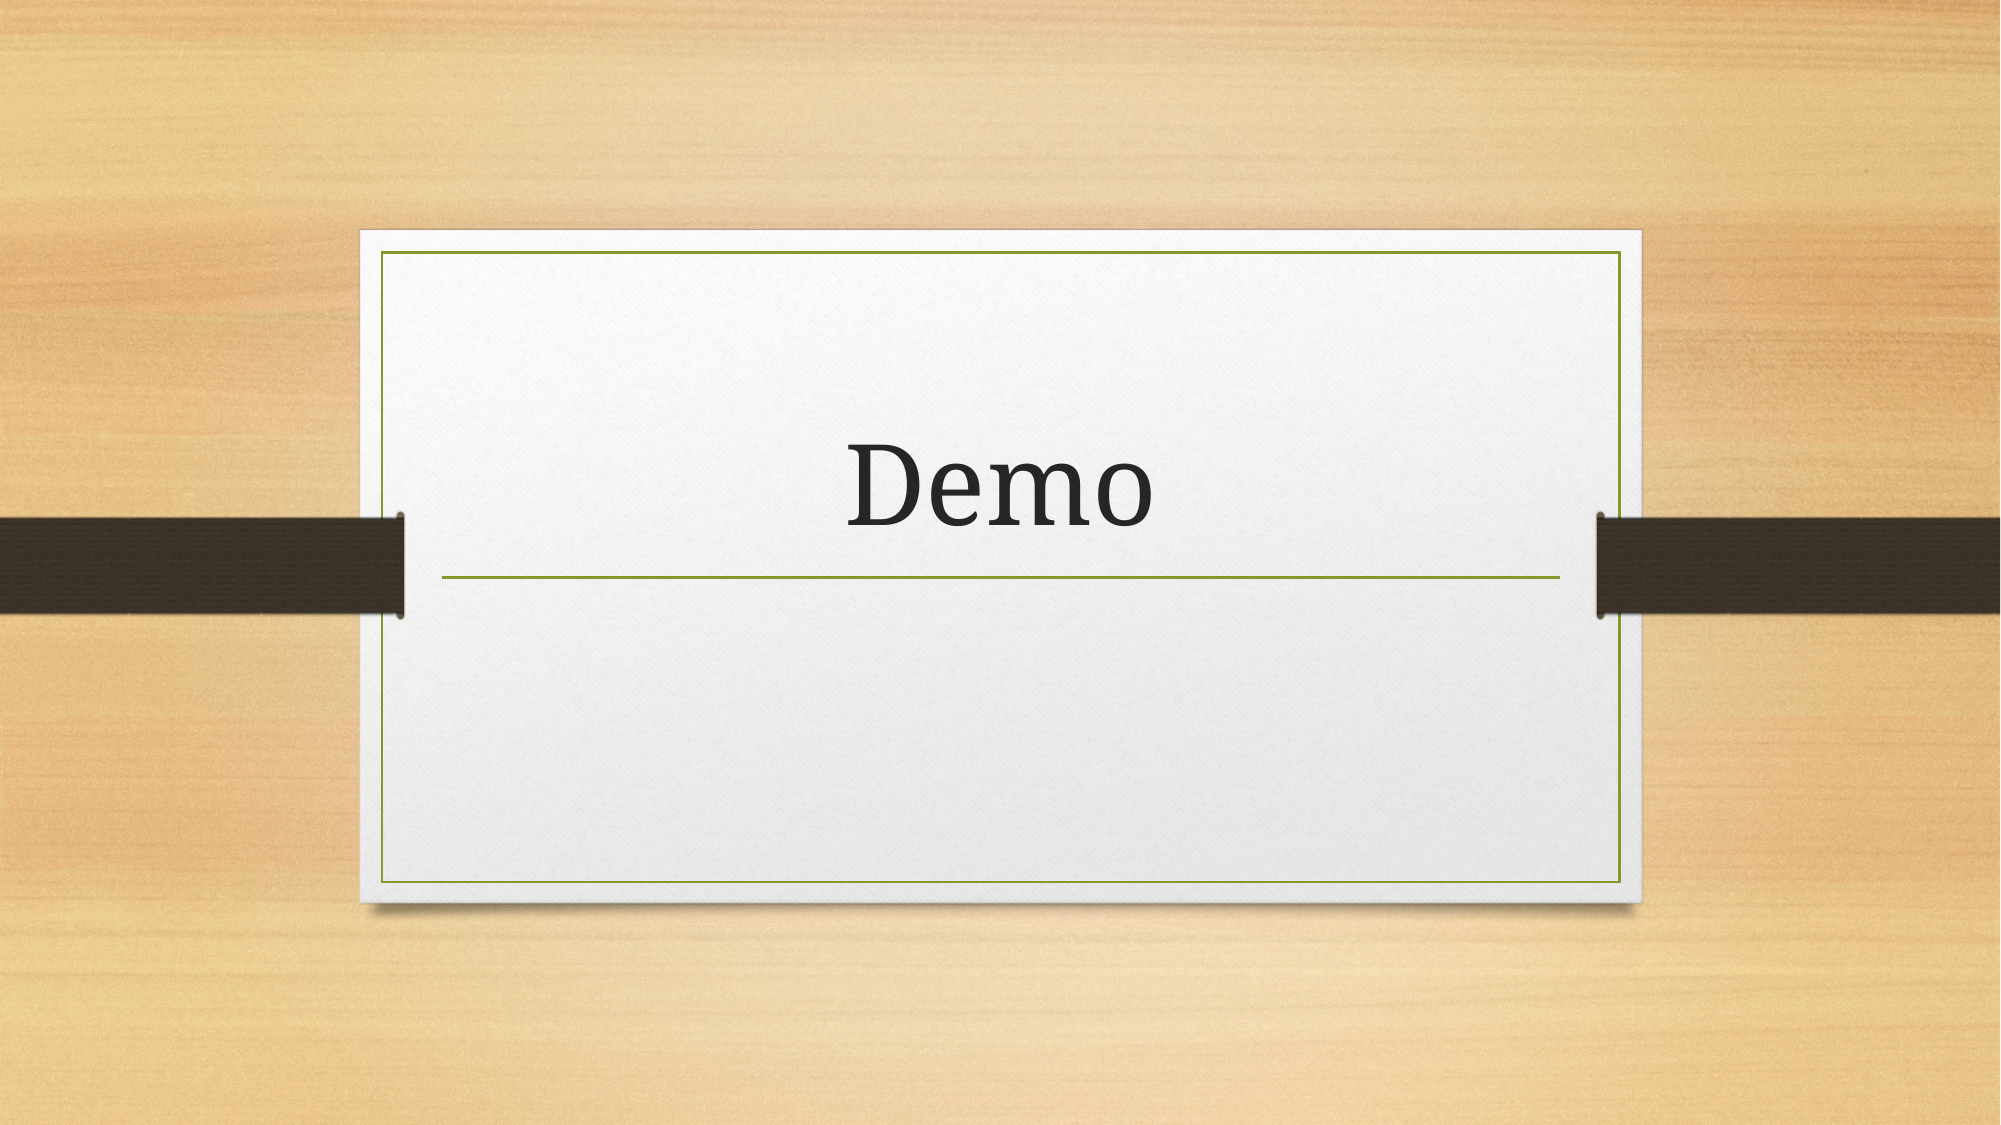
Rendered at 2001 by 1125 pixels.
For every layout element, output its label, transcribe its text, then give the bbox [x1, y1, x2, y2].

title Demo [441, 306, 1560, 556]
picture [0, 0, 2001, 1125]
